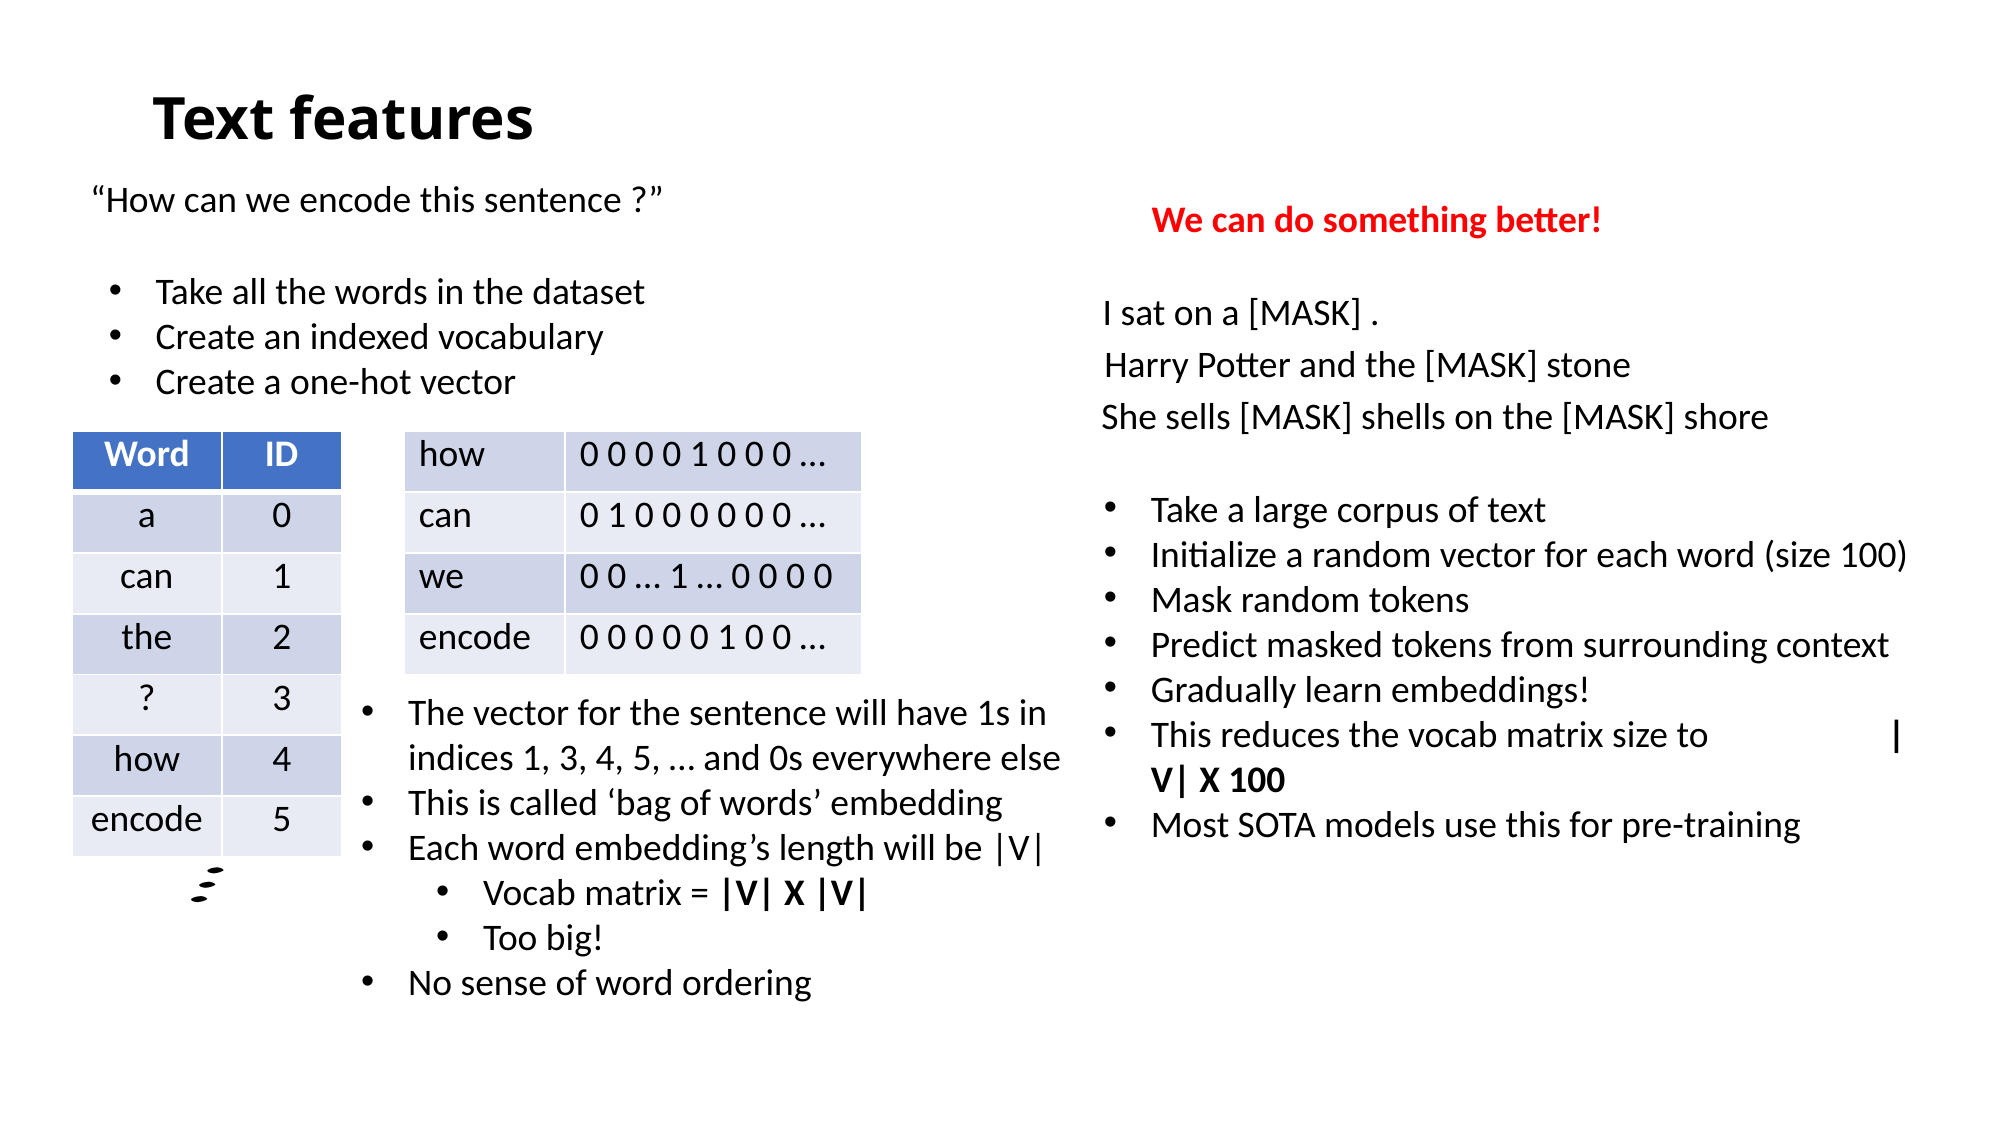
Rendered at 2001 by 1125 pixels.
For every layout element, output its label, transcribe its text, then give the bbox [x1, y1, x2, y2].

text_box “How can we encode this sentence ?” [75, 167, 680, 227]
text_box Text features [137, 98, 1863, 143]
text_box She sells [MASK] shells on the [MASK] shore [1086, 384, 1785, 445]
table_cell 0 0 … 1 … 0 0 0 0 [566, 554, 861, 613]
table_cell 1 [223, 554, 341, 613]
table_cell we [405, 554, 564, 613]
table_cell 0 1 0 0 0 0 0 0 … [566, 493, 861, 552]
table_header 0 0 0 0 1 0 0 0 … [566, 432, 861, 491]
table_cell encode [405, 615, 564, 674]
table_cell the [73, 615, 221, 674]
table_cell can [405, 493, 564, 552]
table_cell 0 0 0 0 0 1 0 0 … [566, 615, 861, 674]
table_header ID [223, 432, 341, 489]
table_cell 0 [223, 495, 341, 552]
table_cell how [73, 736, 221, 795]
table_cell 5 [223, 797, 341, 856]
text_box I sat on a [MASK] . [1087, 280, 1395, 341]
table_cell 3 [223, 675, 341, 734]
table_header how [405, 432, 564, 491]
table_cell can [73, 554, 221, 613]
table_cell a [73, 495, 221, 552]
table_cell ? [73, 675, 221, 734]
text_box We can do something better! [1136, 188, 1619, 248]
text_box Harry Potter and the [MASK] stone [1089, 332, 1647, 384]
text_box The vector for the sentence will have 1s in indices 1, 3, 4, 5, … and 0s everywhere else This is called ‘bag of words’ embedding Each word embedding’s length will be |V| Vocab matrix = |V| X |V| Too big! No sense of word ordering [346, 680, 1083, 1011]
text_box Take a large corpus of text Initialize a random vector for each word (size 100) Mask random tokens Predict masked tokens from surrounding context Gradually learn embeddings! This reduces the vocab matrix size to |V| X 100 Most SOTA models use this for pre-training [1089, 477, 1955, 852]
table_cell 4 [223, 736, 341, 795]
text_box Take all the words in the dataset Create an indexed vocabulary Create a one-hot vector [93, 259, 661, 410]
table_cell 2 [223, 615, 341, 674]
table_cell encode [73, 797, 221, 856]
table_header Word [73, 432, 221, 489]
